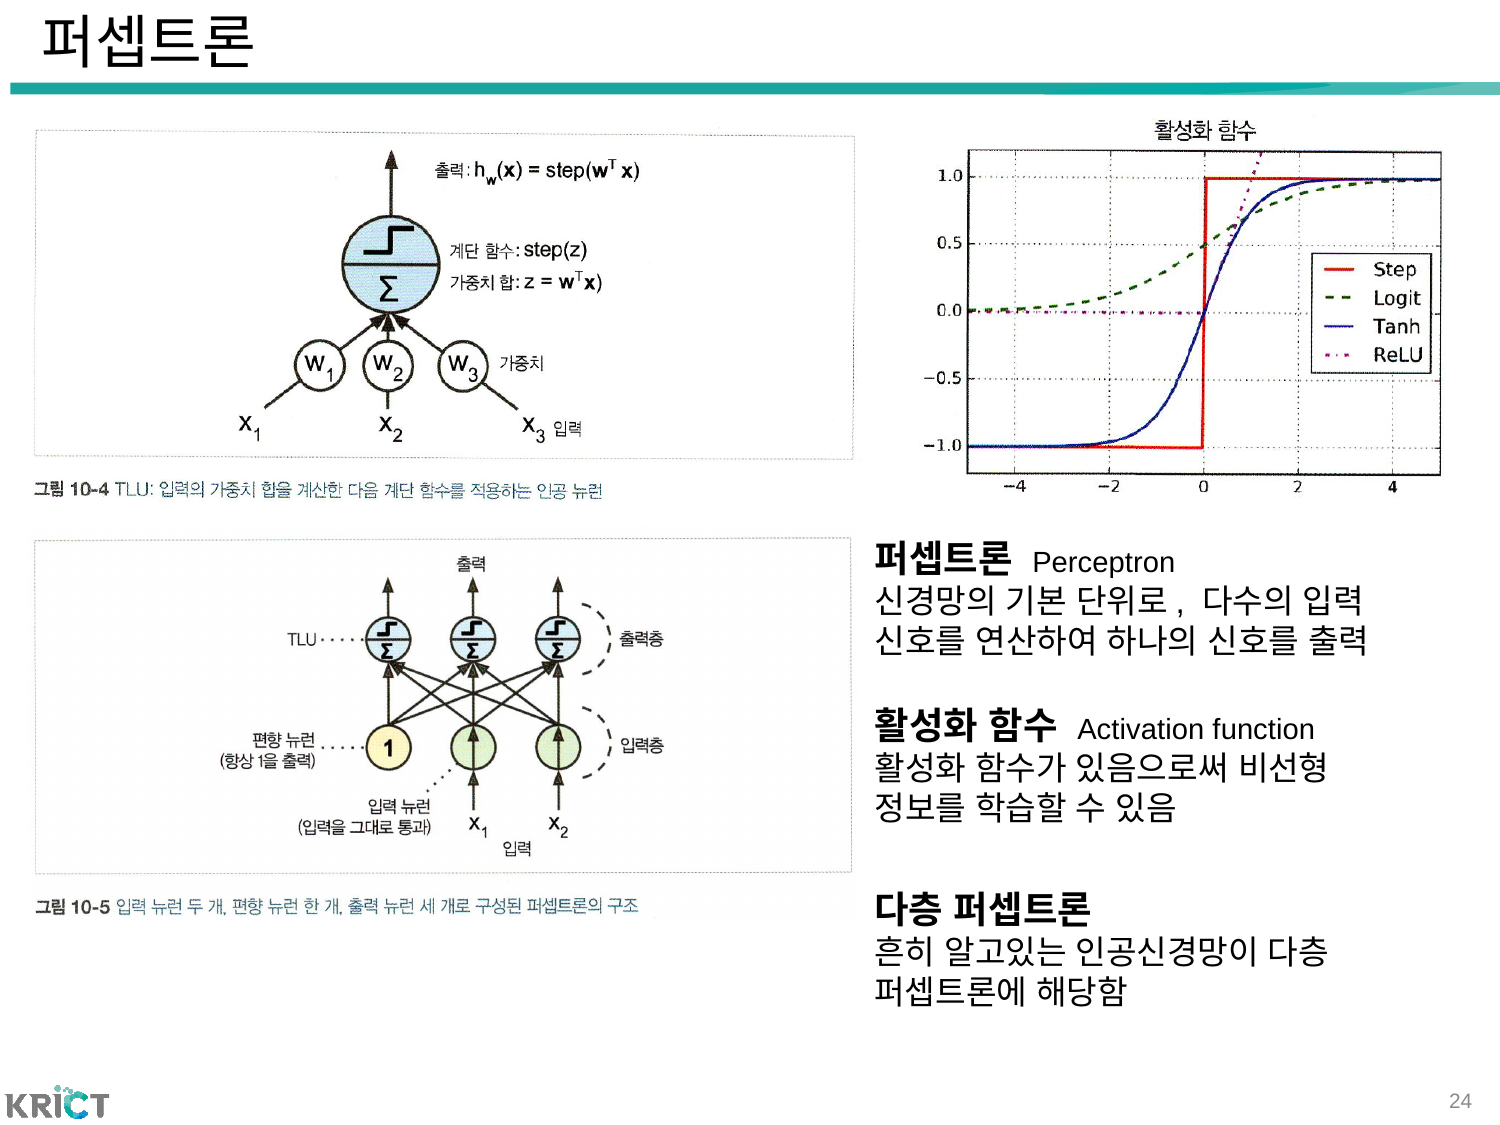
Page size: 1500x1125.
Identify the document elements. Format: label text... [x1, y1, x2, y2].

text_box 활성화 함수 Activation function 활성화 함수가 있음으로써 비선형 정보를 학습할 수 있음 [859, 694, 1436, 835]
slide_number 24 [1149, 1085, 1488, 1116]
picture [915, 113, 1447, 505]
text_box 다층 퍼셉트론 흔히 알고있는 인공신경망이 다층 퍼셉트론에 해당함 [859, 878, 1474, 1019]
picture [26, 524, 859, 923]
text_box 퍼셉트론 Perceptron 신경망의 기본 단위로, 다수의 입력 신호를 연산하여 하나의 신호를 출력 [859, 527, 1436, 668]
picture [26, 122, 871, 503]
picture [4, 1085, 110, 1121]
title 퍼셉트론 [26, 5, 1460, 83]
